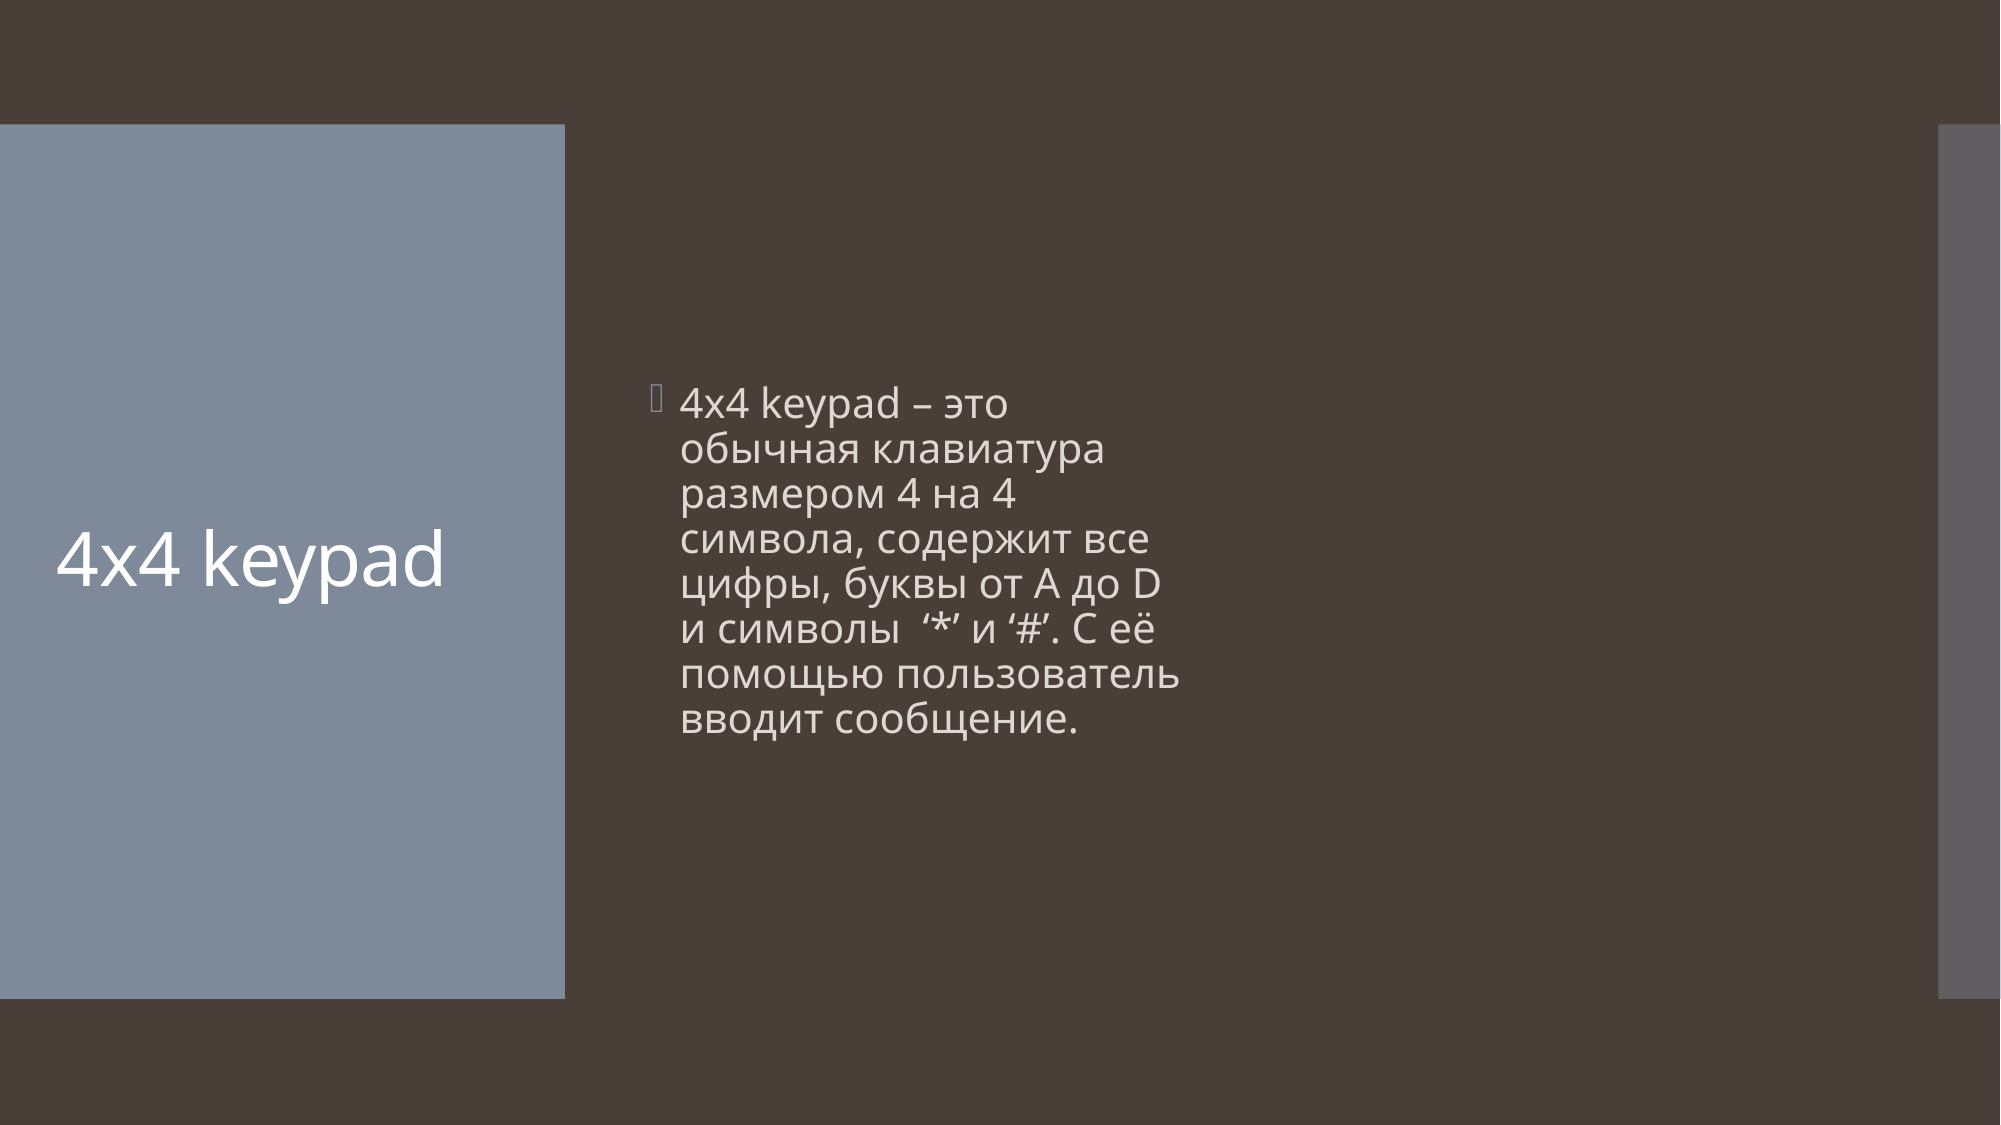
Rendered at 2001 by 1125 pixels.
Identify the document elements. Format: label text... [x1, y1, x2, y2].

list 4x4 keypad – это обычная клавиатура размером 4 на 4 символа, содержит все цифры, буквы от A до D и символы ‘*’ и ‘#’. С её помощью пользователь вводит сообщение. [634, 142, 1205, 983]
title 4x4 keypad [41, 184, 525, 940]
